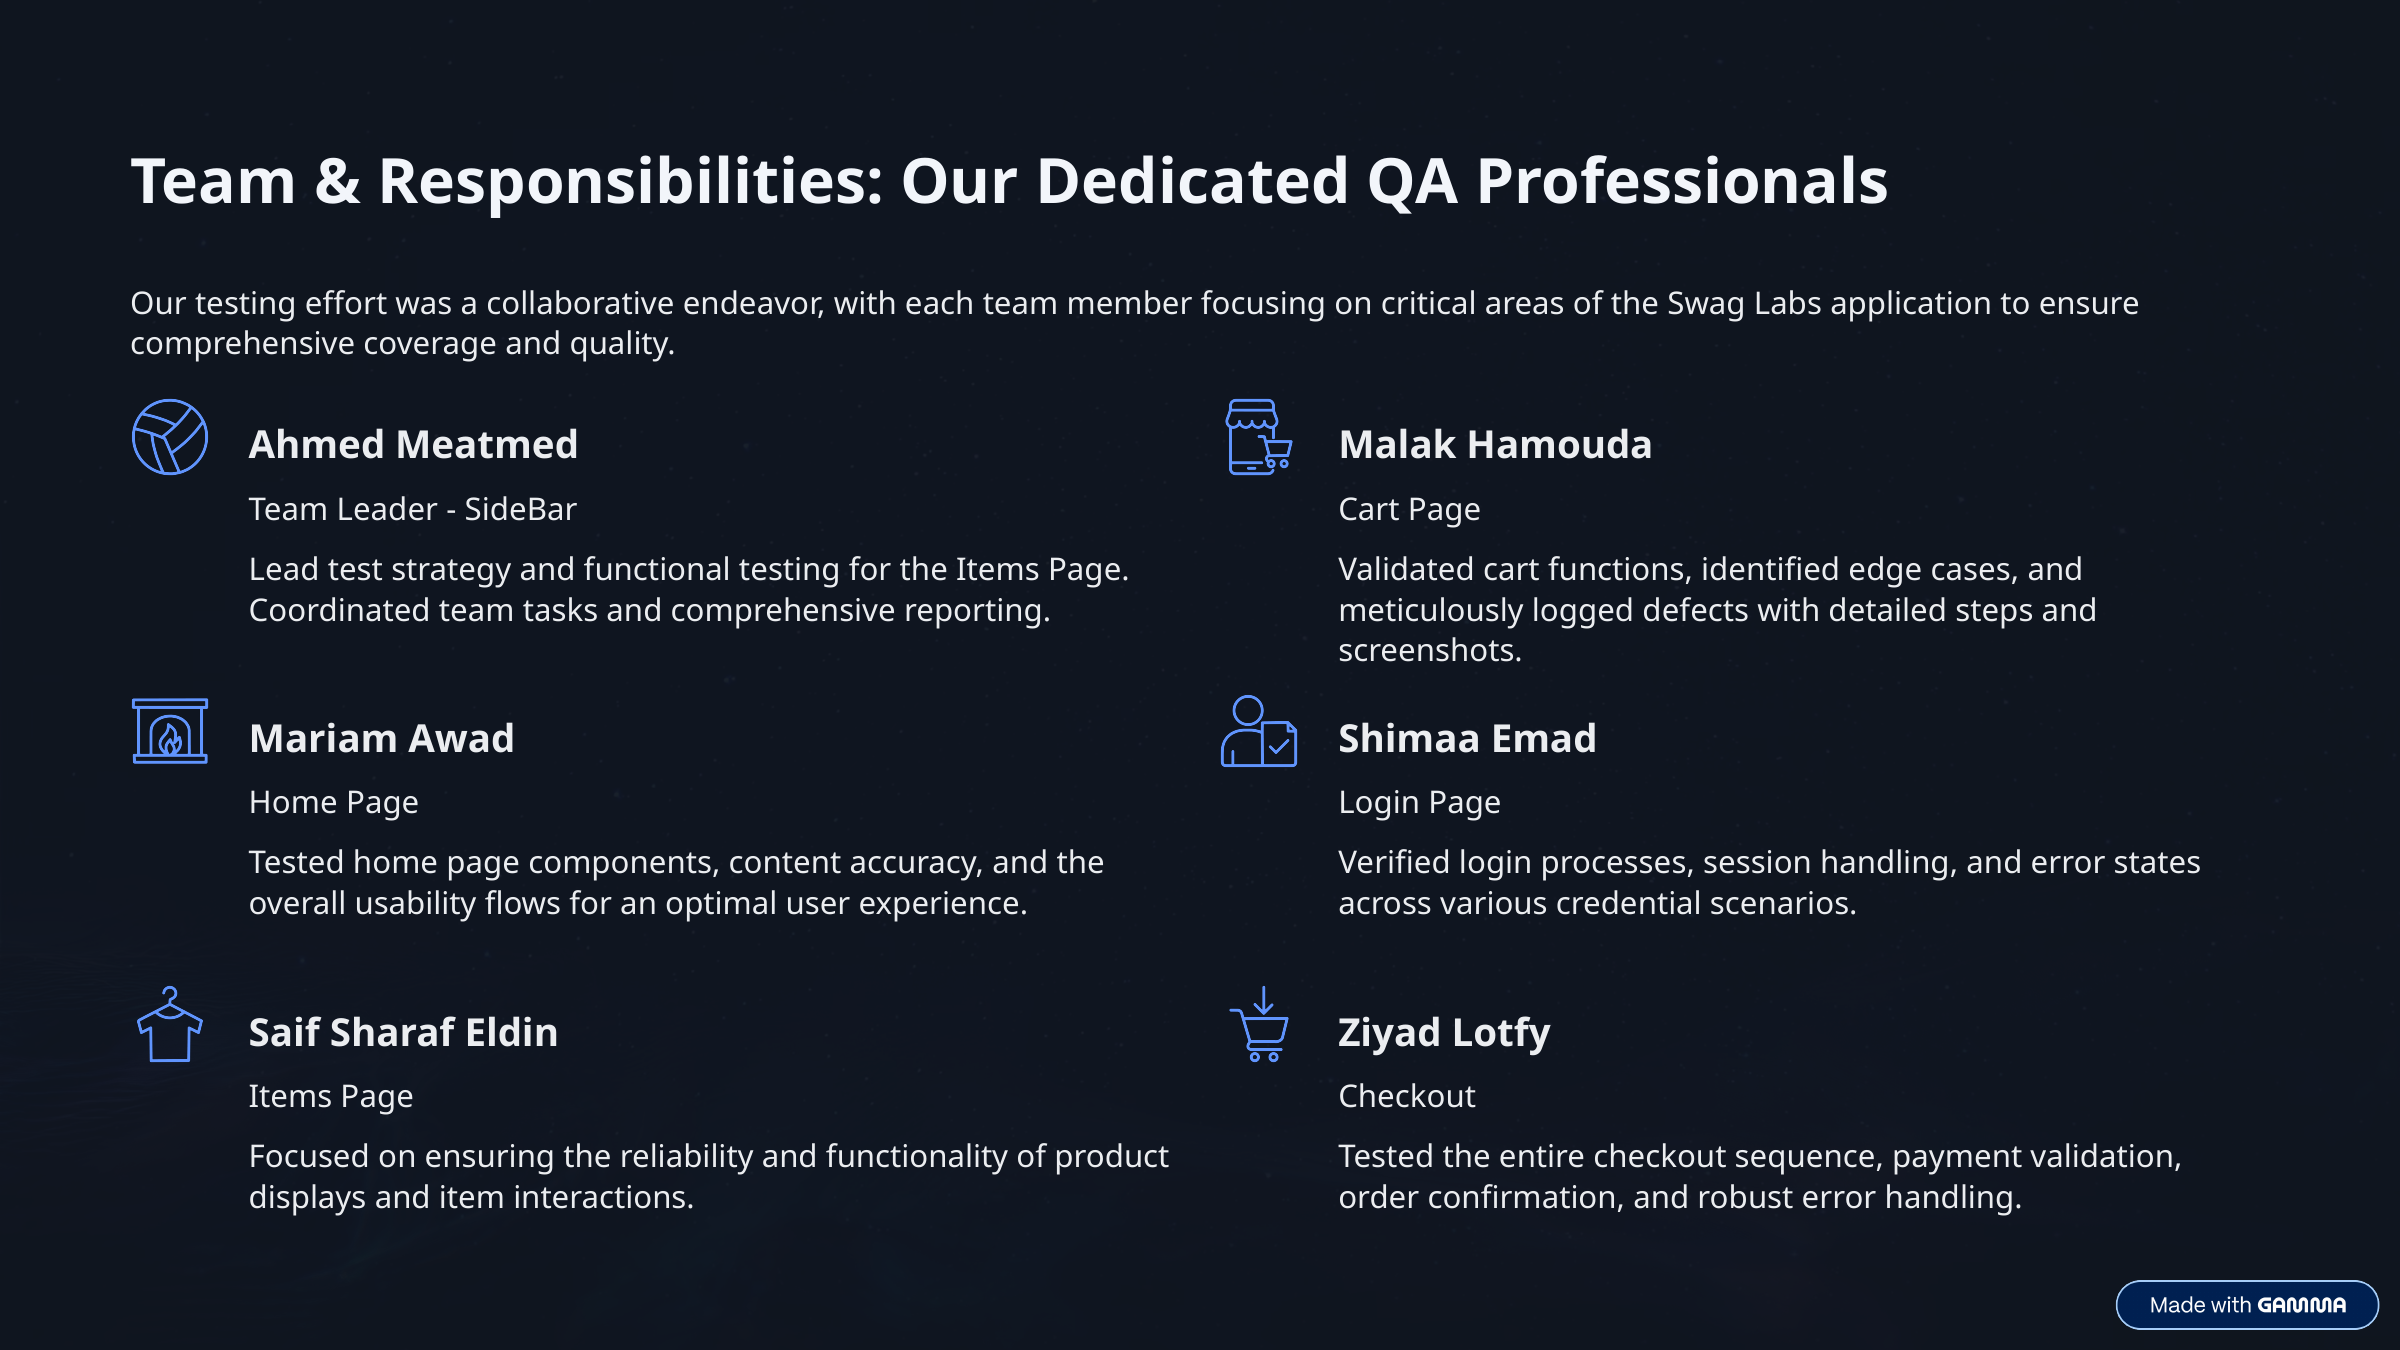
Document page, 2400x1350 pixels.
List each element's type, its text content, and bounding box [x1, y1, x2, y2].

picture [1219, 397, 1299, 477]
text_box Validated cart functions, identified edge cases, and meticulously logged defects with detailed steps and screenshots. [1338, 545, 2270, 629]
picture [1219, 691, 1299, 771]
text_box Shimaa Emad [1338, 709, 1734, 761]
text_box Our testing effort was a collaborative endeavor, with each team member focusing on critical areas of the Swag Labs application to ensure comprehensive coverage and quality. [130, 279, 2270, 363]
picture [130, 984, 210, 1065]
picture [130, 691, 210, 771]
text_box Team Leader - SideBar [248, 485, 1181, 527]
text_box Home Page [248, 779, 1181, 821]
text_box Lead test strategy and functional testing for the Items Page. Coordinated team tasks and comprehensive reporting. [248, 545, 1181, 629]
text_box Tested the entire checkout sequence, payment validation, order confirmation, and robust error handling. [1338, 1133, 2270, 1216]
text_box Ziyad Lotfy [1338, 1002, 1734, 1055]
text_box Items Page [248, 1073, 1181, 1115]
text_box Mariam Awad [248, 709, 644, 761]
text_box Saif Sharaf Eldin [248, 1002, 644, 1055]
text_box Checkout [1338, 1073, 2270, 1115]
picture [130, 397, 210, 477]
text_box Cart Page [1338, 485, 2270, 527]
text_box Ahmed Meatmed [248, 415, 644, 467]
picture [1219, 984, 1299, 1065]
text_box Focused on ensuring the reliability and functionality of product displays and item interactions. [248, 1133, 1181, 1216]
text_box Login Page [1338, 779, 2270, 821]
text_box Malak Hamouda [1338, 415, 1734, 467]
picture [2106, 1271, 2389, 1339]
text_box Verified login processes, session handling, and error states across various credential scenarios. [1338, 839, 2270, 922]
text_box Tested home page components, content accuracy, and the overall usability flows for an optimal user experience. [248, 839, 1181, 922]
text_box Team & Responsibilities: Our Dedicated QA Professionals [130, 134, 1890, 217]
